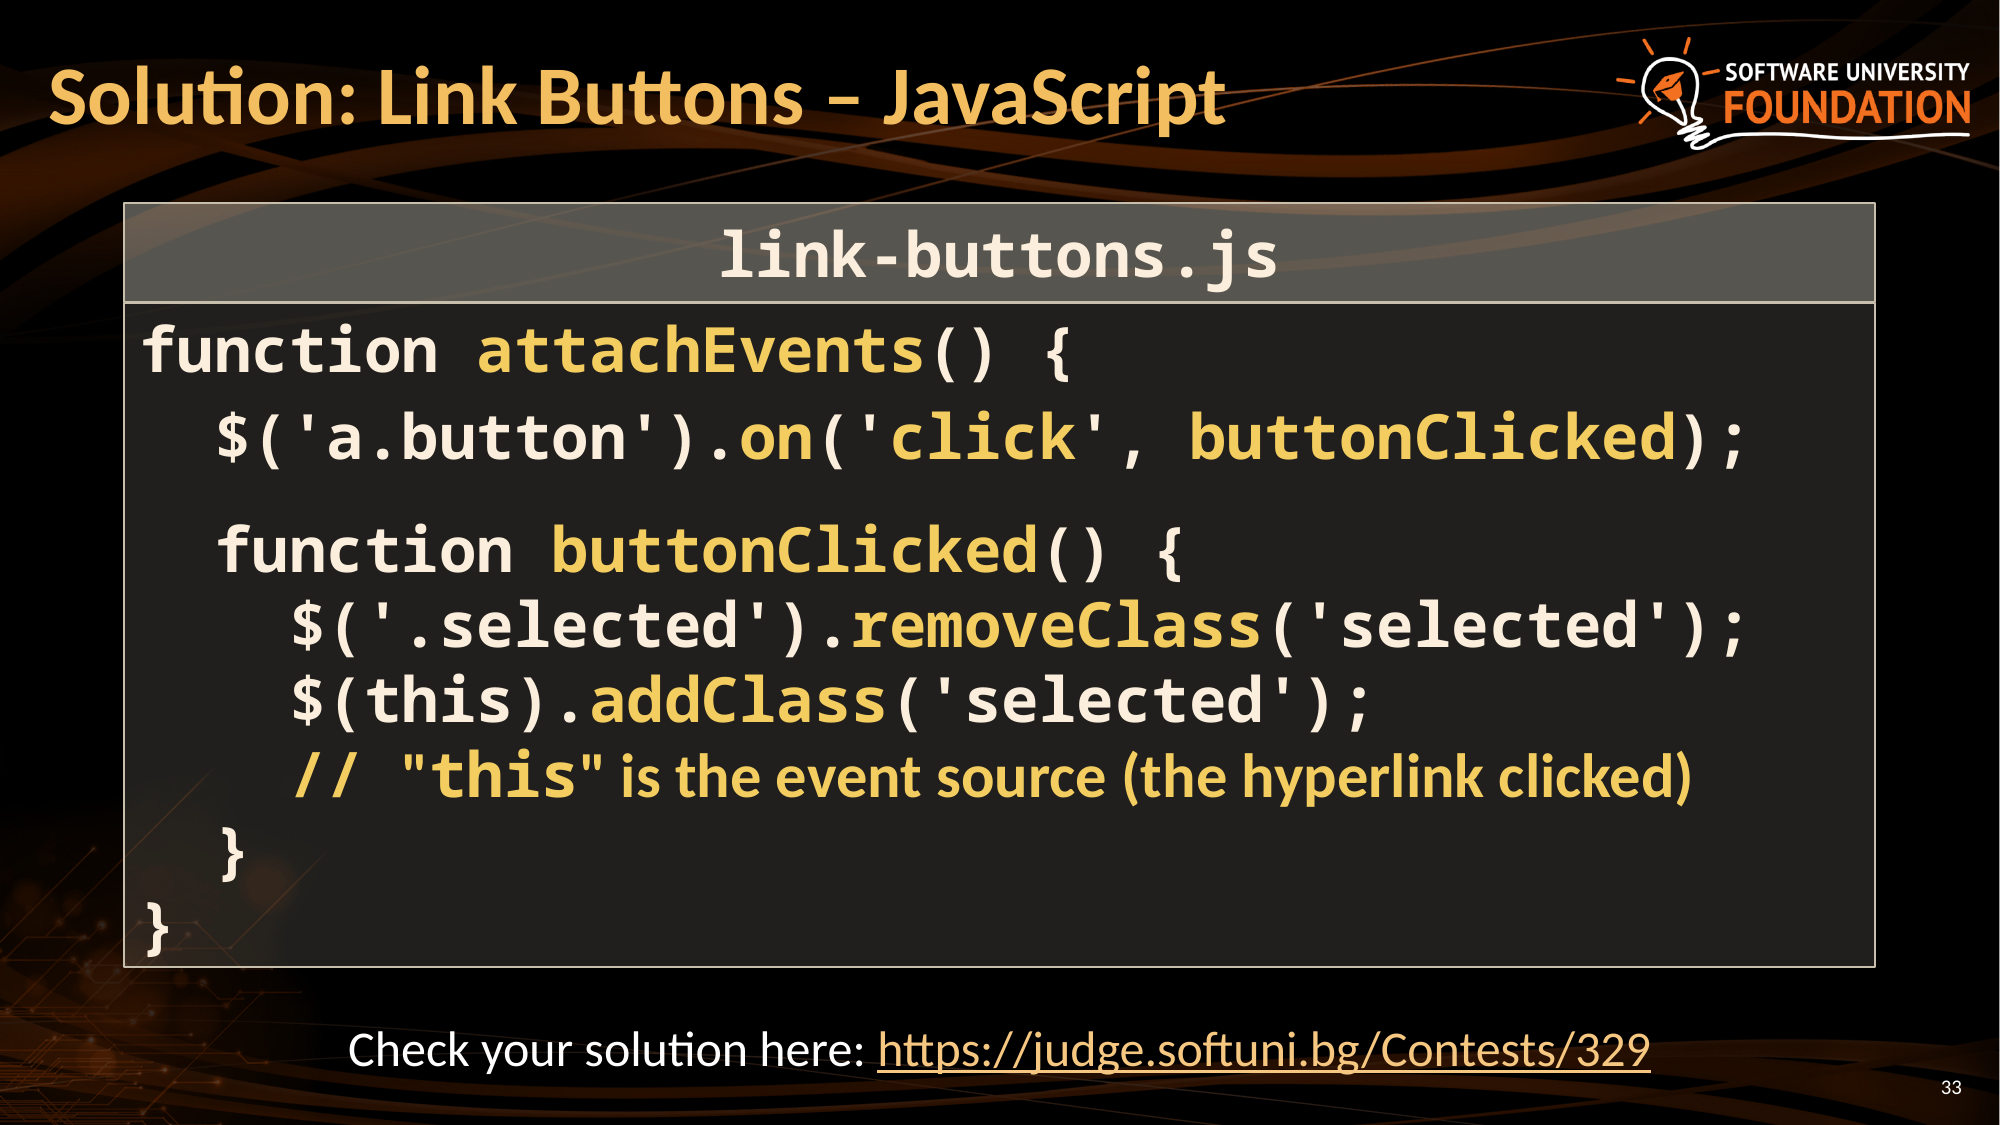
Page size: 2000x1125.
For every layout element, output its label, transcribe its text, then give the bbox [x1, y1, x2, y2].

title Solution: Link Buttons – JavaScript [30, 6, 1602, 189]
picture [0, 0, 2000, 1125]
text_box Check your solution here: https://judge.softuni.bg/Contests/329 [133, 1008, 1866, 1084]
text_box function attachEvents() { $('a.button').on('click', buttonClicked); function buttonClicked() { $('.selected').removeClass('selected'); $(this).addClass('selected'); // "this" is the event source (the hyperlink clicked) } } [124, 302, 1875, 968]
slide_number 33 [1897, 1070, 1968, 1103]
text_box link-buttons.js [124, 203, 1875, 302]
